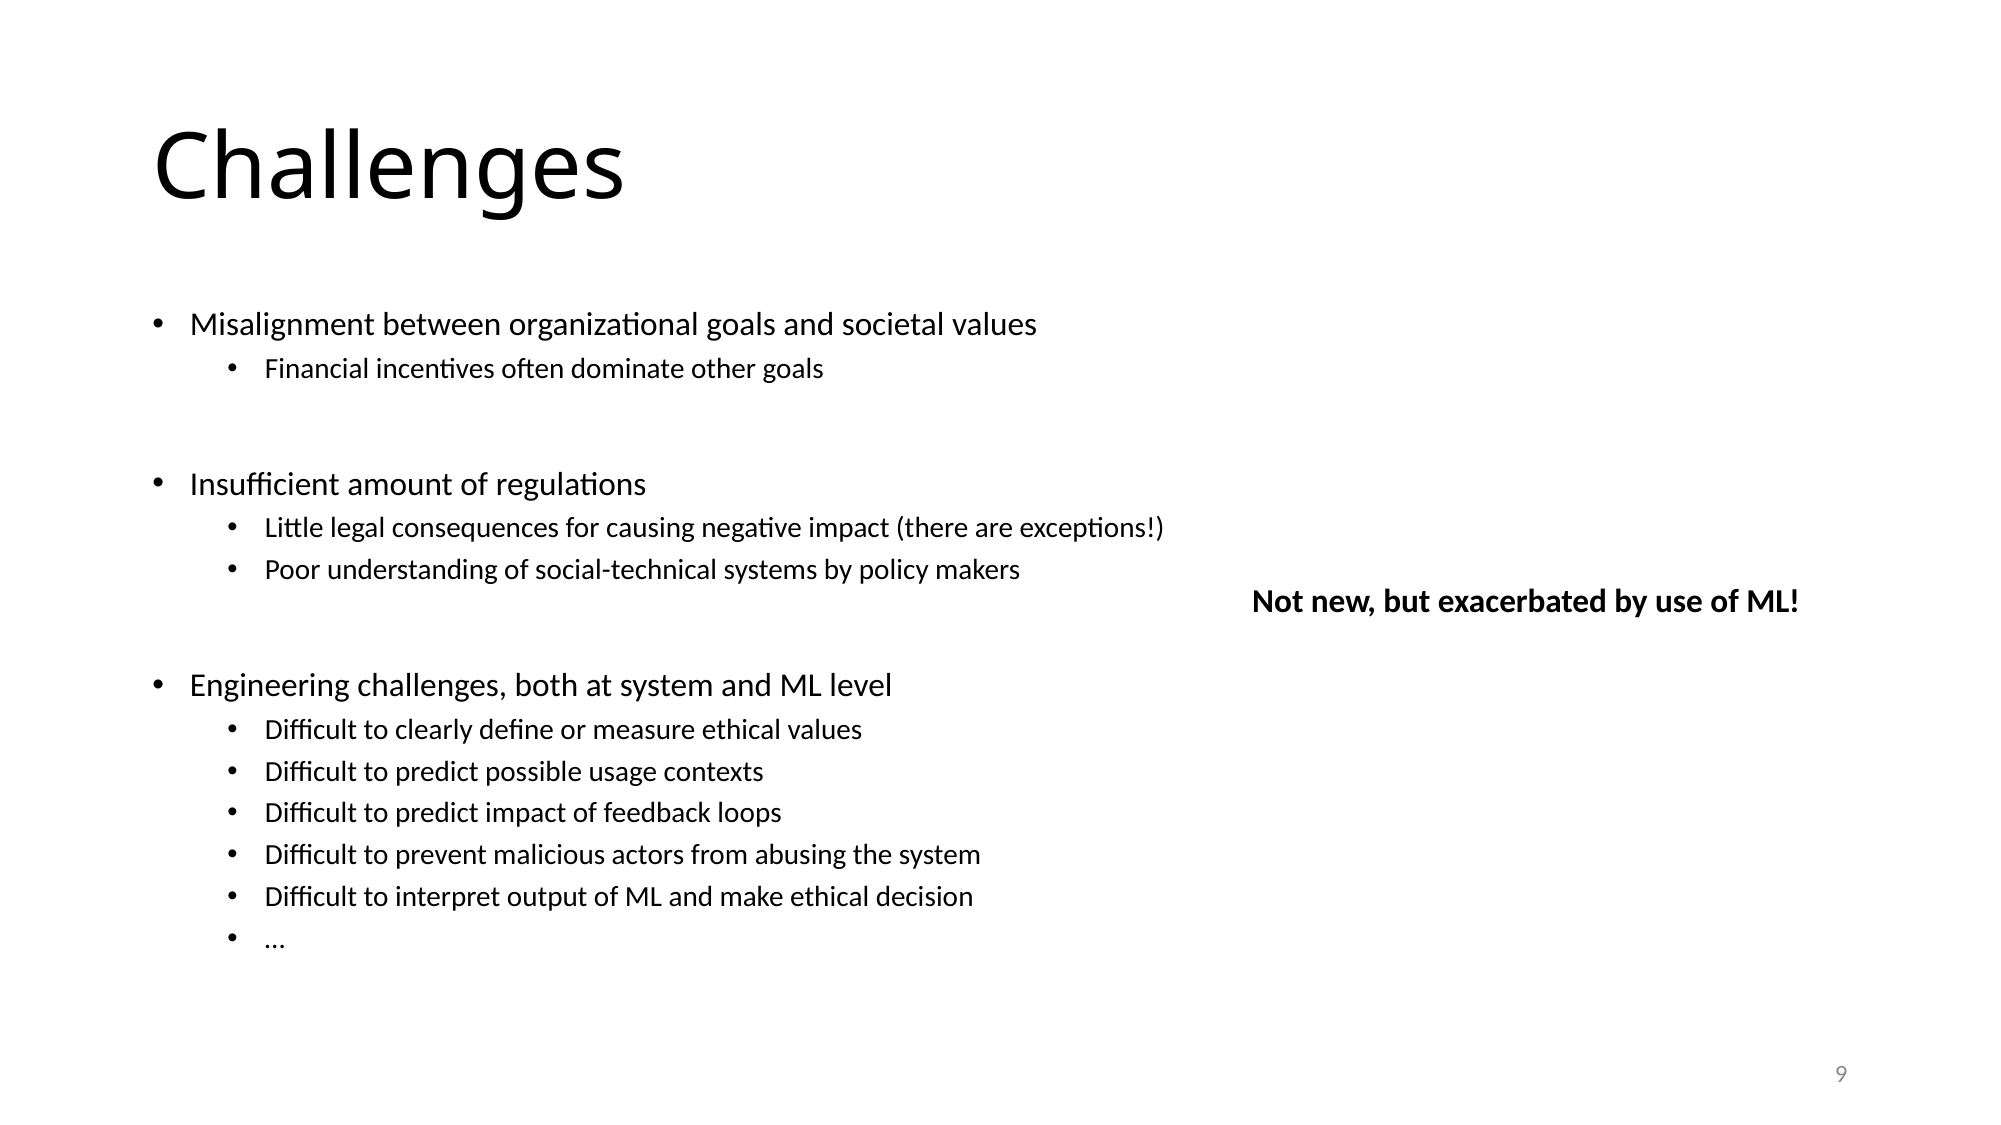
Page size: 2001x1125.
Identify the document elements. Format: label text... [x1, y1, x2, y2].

title Challenges [137, 59, 1863, 278]
slide_number 9 [1412, 1042, 1863, 1103]
list Misalignment between organizational goals and societal values Financial incentives often dominate other goals Insufficient amount of regulations Little legal consequences for causing negative impact (there are exceptions!) Poor understanding of social-technical systems by policy makers Engineering challenges, both at system and ML level Difficult to clearly define or measure ethical values Difficult to predict possible usage contexts Difficult to predict impact of feedback loops Difficult to prevent malicious actors from abusing the system Difficult to interpret output of ML and make ethical decision … [137, 299, 1863, 1014]
text_box Not new, but exacerbated by use of ML! [1237, 571, 1816, 627]
